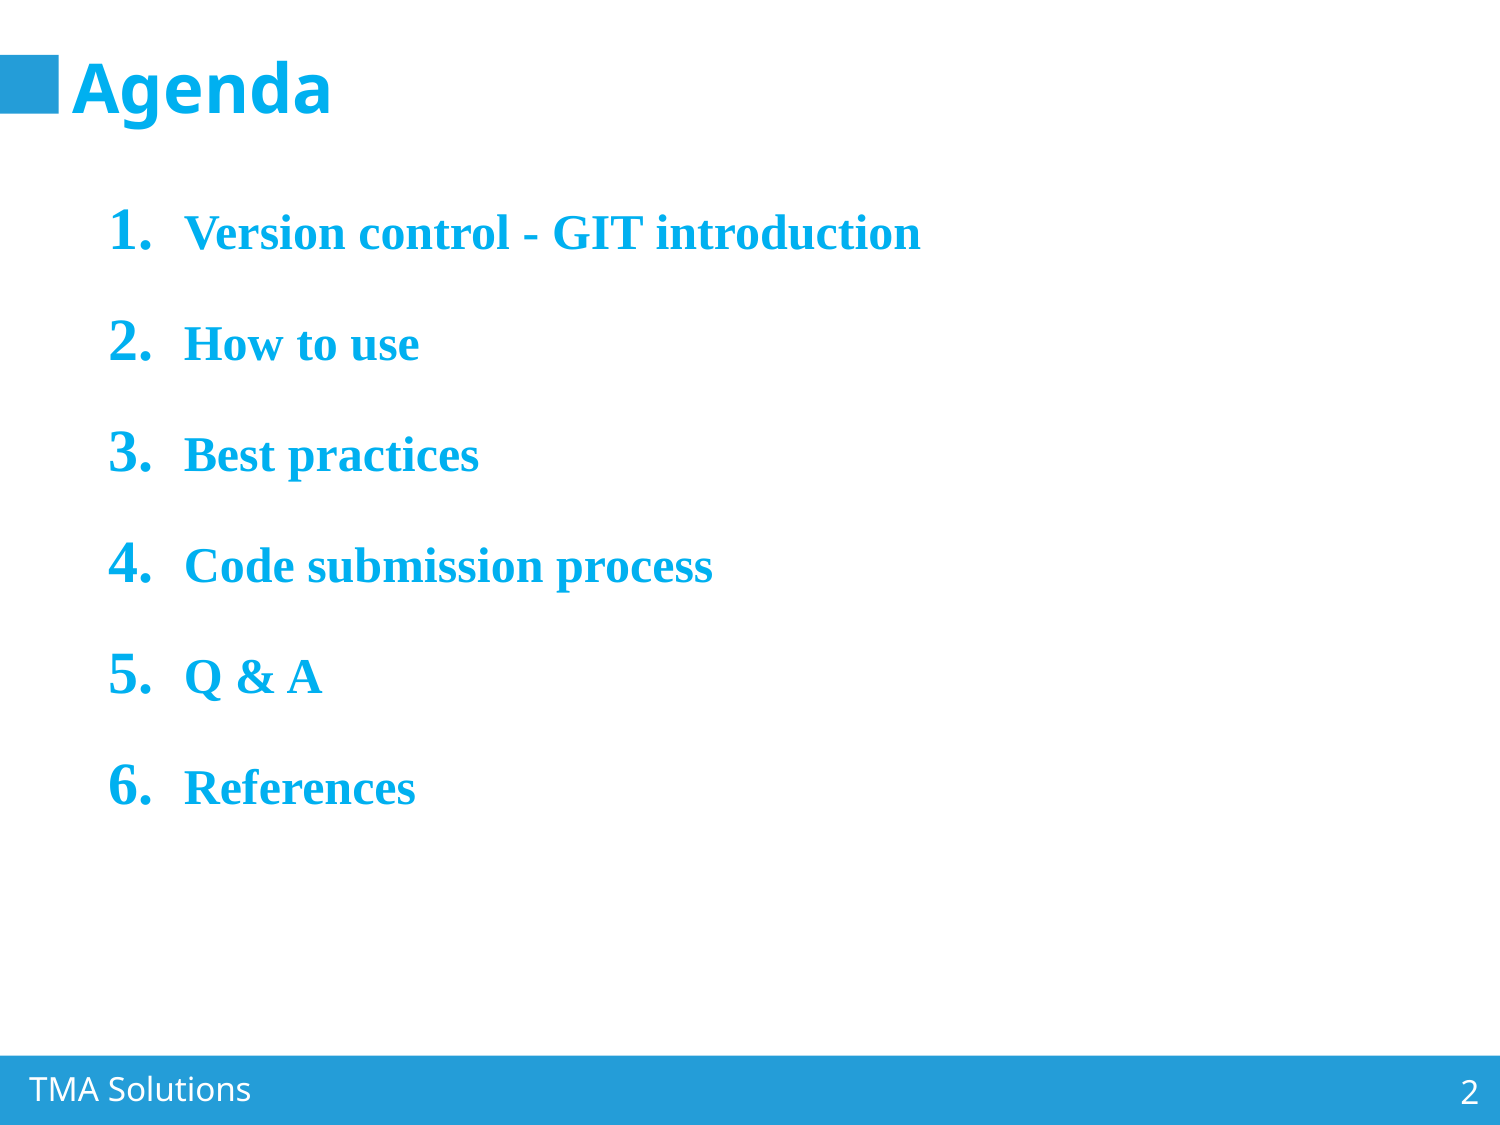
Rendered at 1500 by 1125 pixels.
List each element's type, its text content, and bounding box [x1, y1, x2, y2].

list Version control - GIT introduction How to use Best practices Code submission process Q & A References [75, 162, 1425, 955]
title Agenda [57, 46, 1499, 119]
